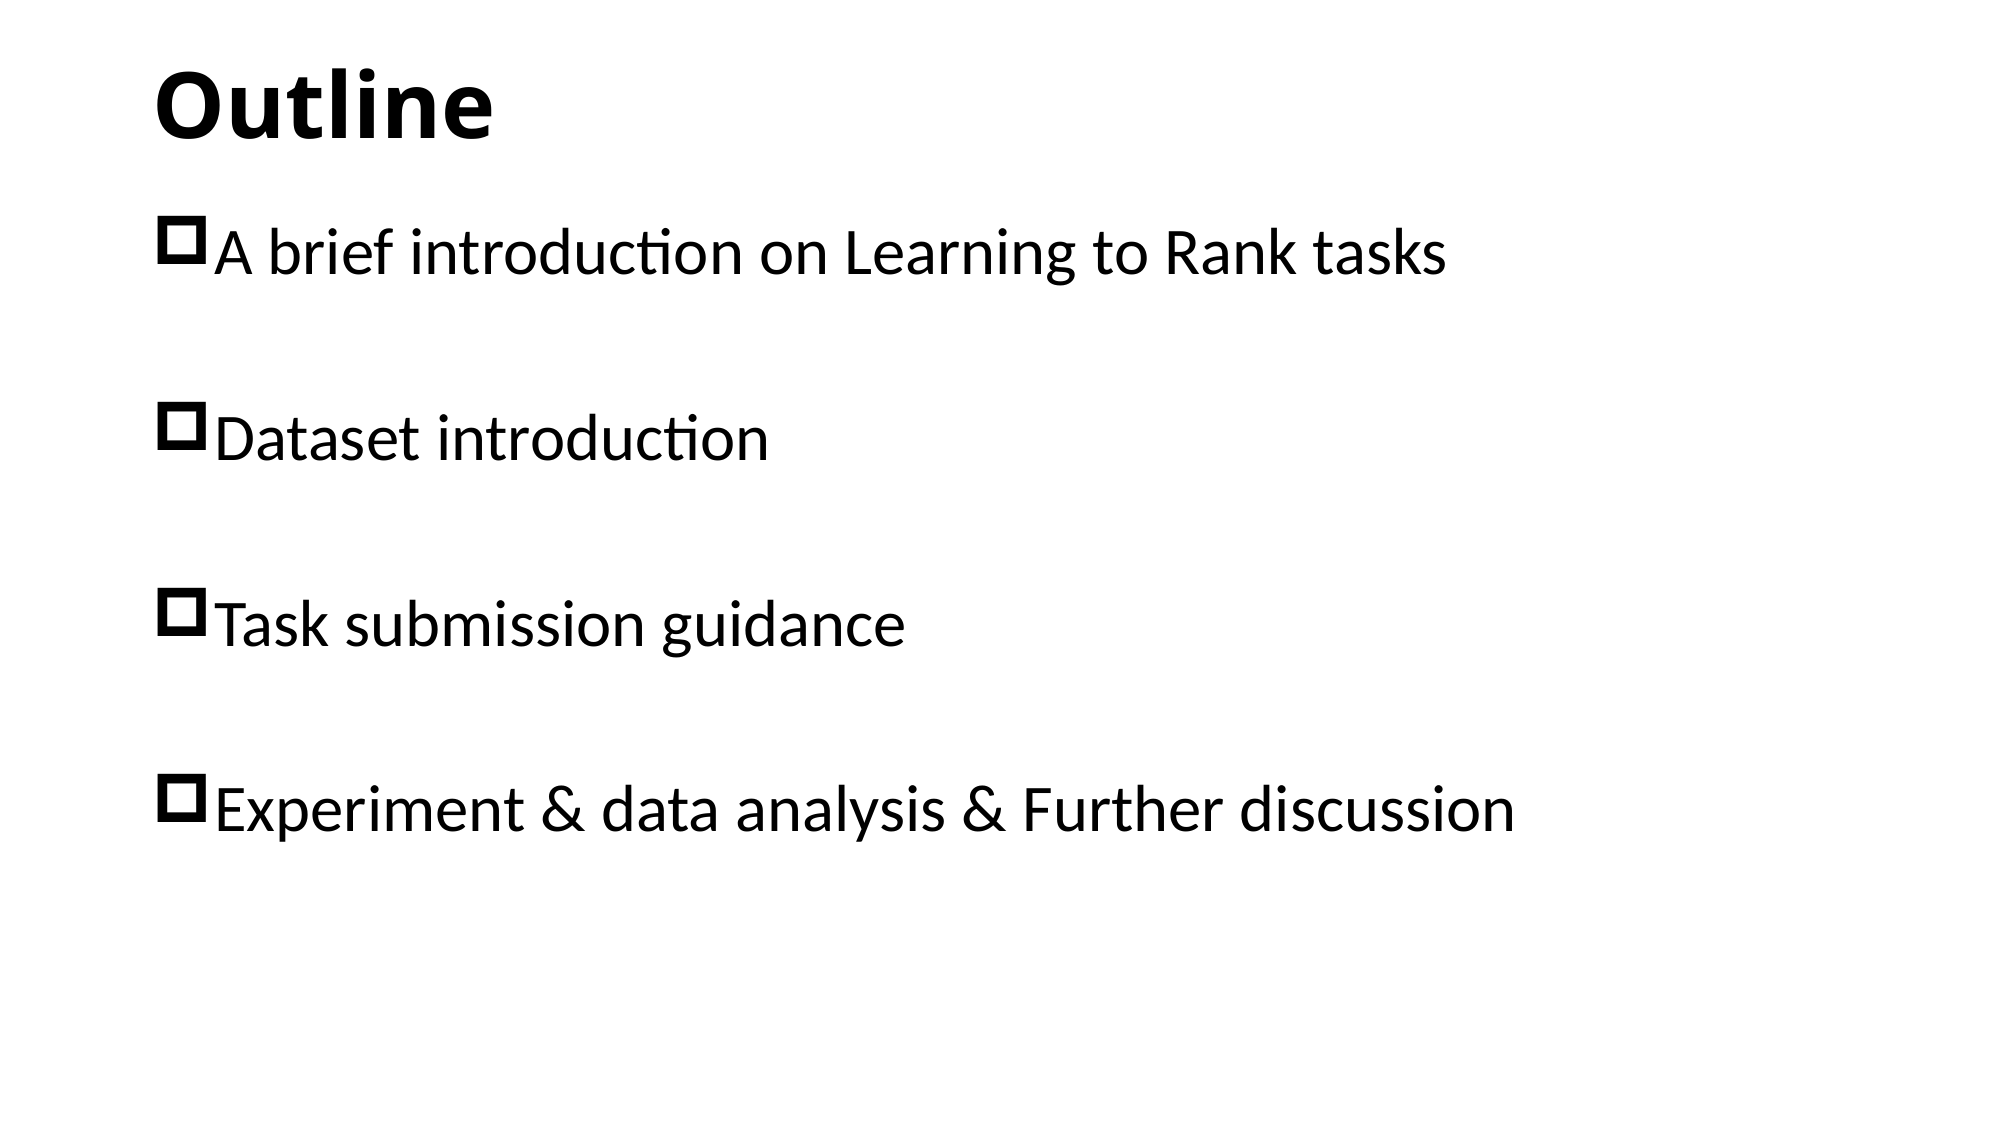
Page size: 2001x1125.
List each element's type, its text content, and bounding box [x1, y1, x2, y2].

title Outline [137, 0, 1863, 209]
list A brief introduction on Learning to Rank tasks Dataset introduction Task submission guidance Experiment & data analysis & Further discussion [137, 209, 1863, 999]
